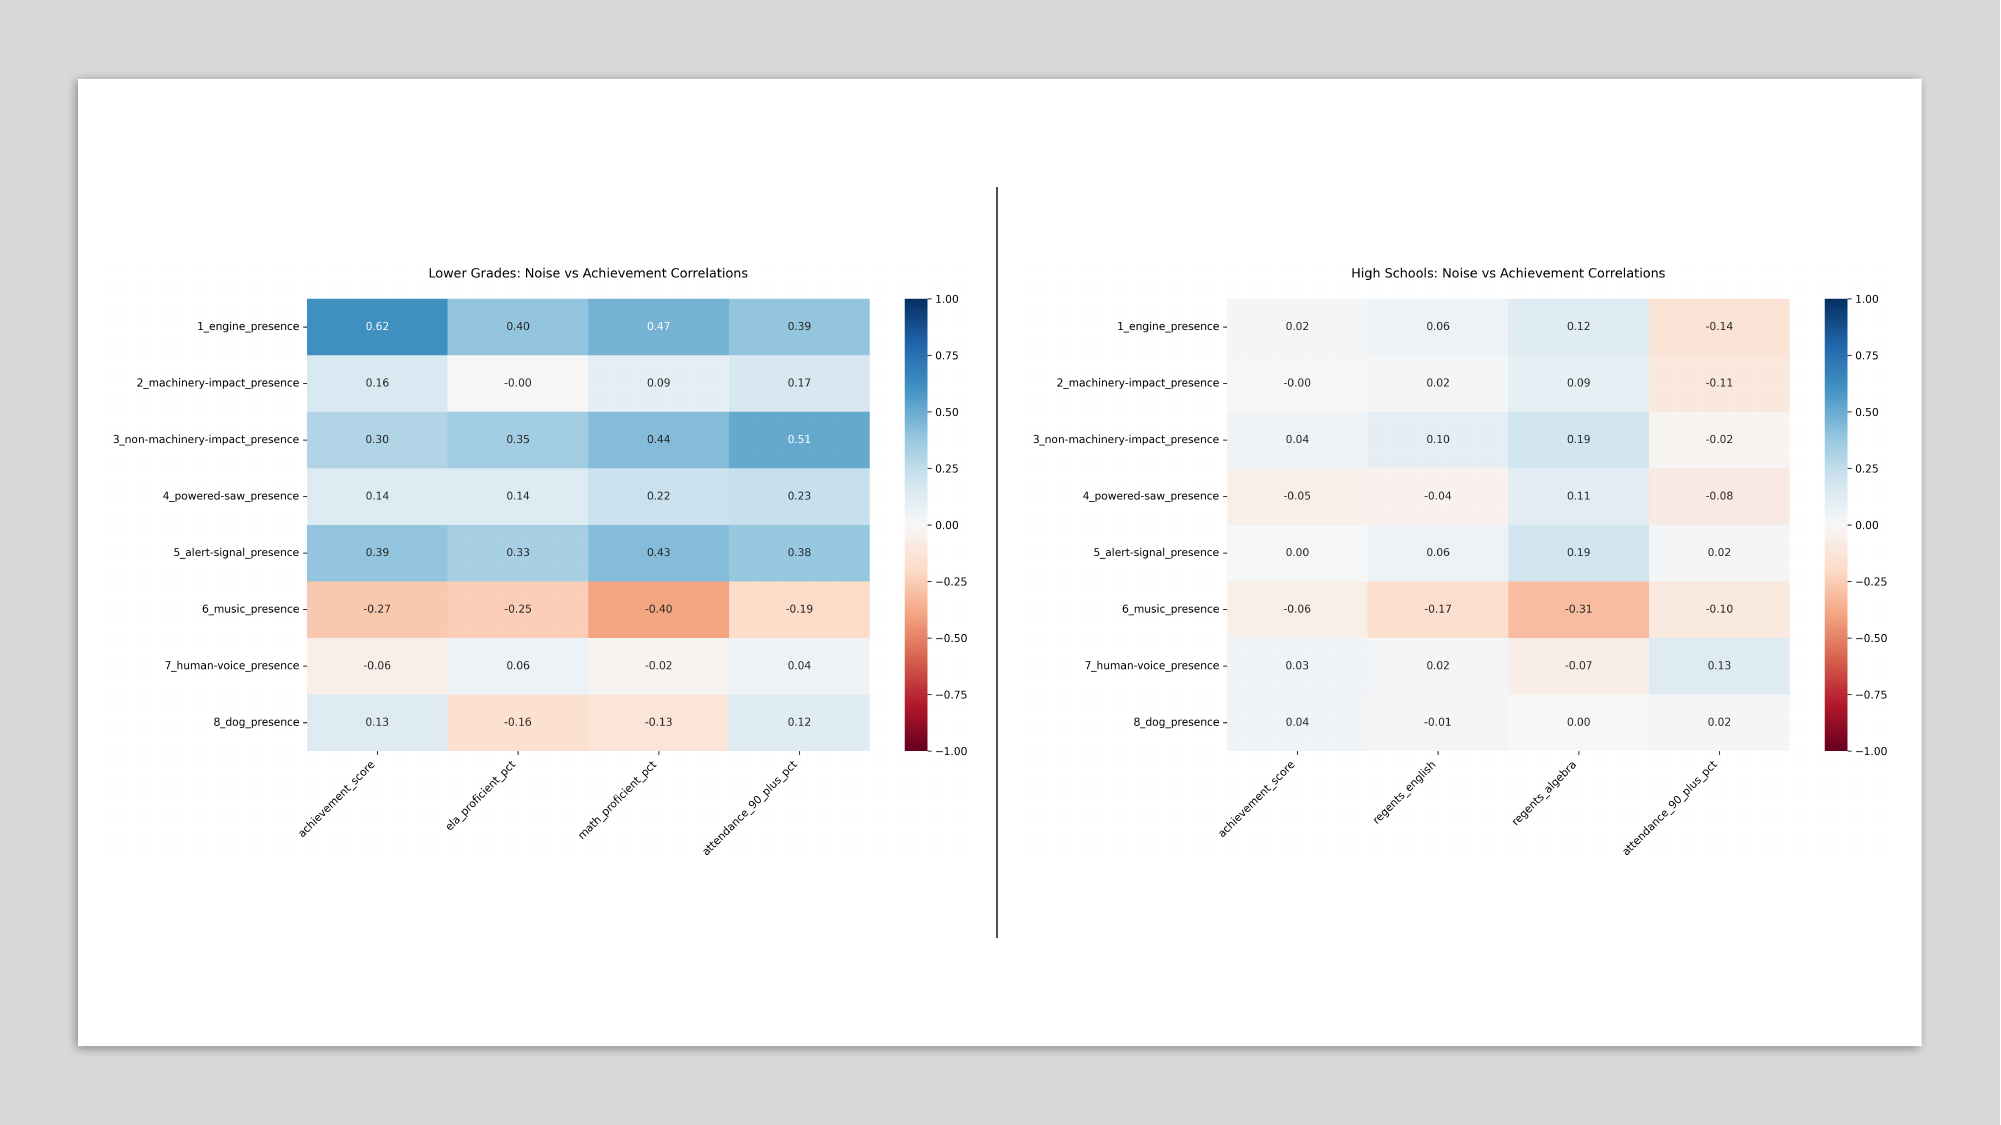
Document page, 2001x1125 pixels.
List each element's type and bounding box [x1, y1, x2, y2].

text_box [77, 77, 1923, 1048]
picture [104, 260, 975, 865]
picture [1025, 260, 1895, 865]
text_box [0, 0, 2000, 1125]
